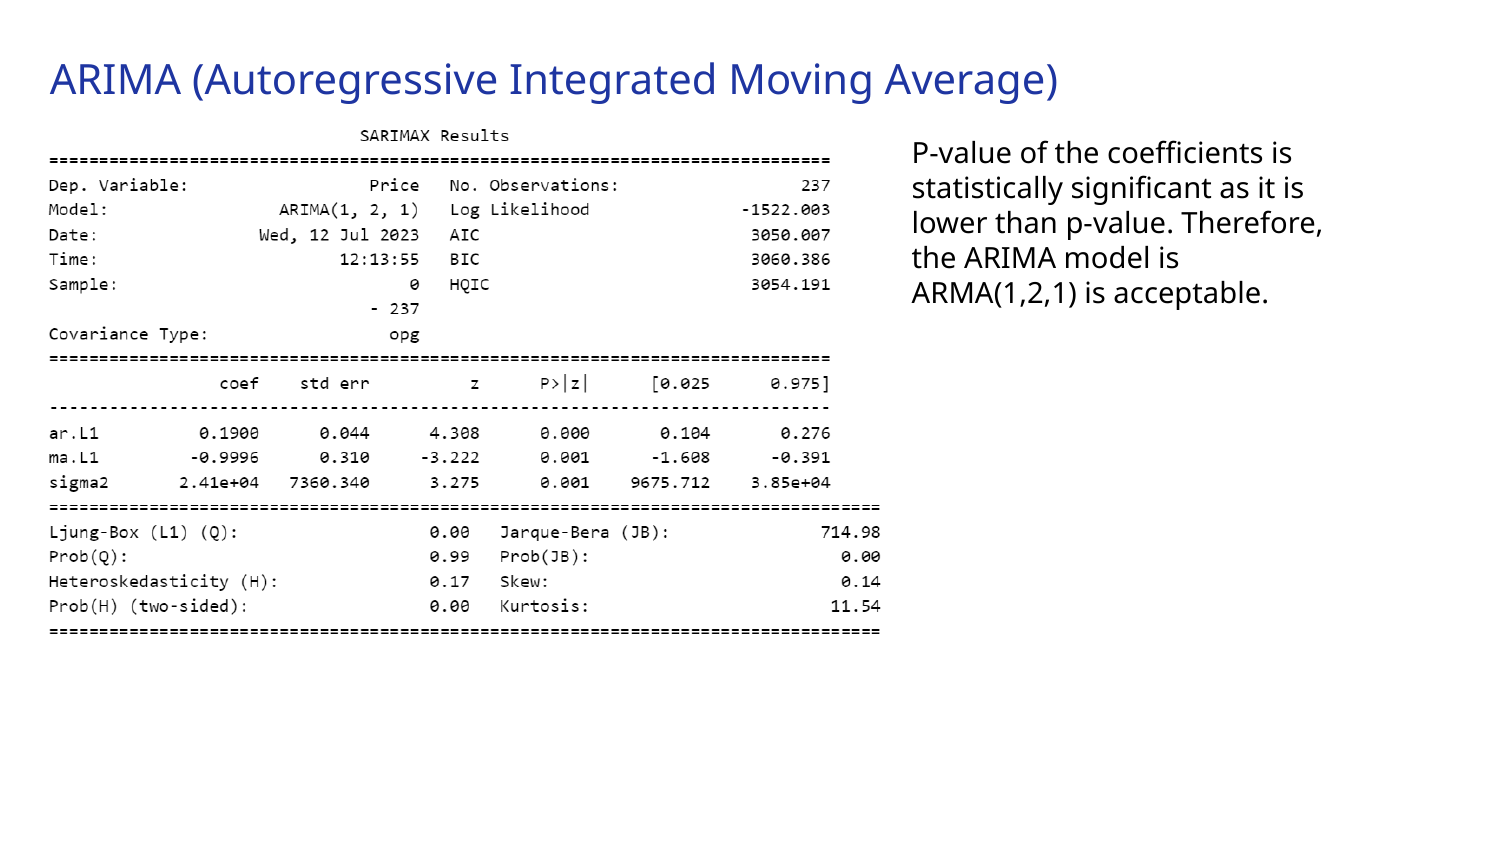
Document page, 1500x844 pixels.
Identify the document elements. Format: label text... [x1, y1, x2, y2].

text_box P-value of the coefficients is statistically significant as it is lower than p-value. Therefore, the ARIMA model is ARMA(1,2,1) is acceptable. [902, 127, 1355, 387]
picture [34, 114, 898, 652]
title ARIMA (Autoregressive Integrated Moving Average) [34, 40, 1431, 115]
